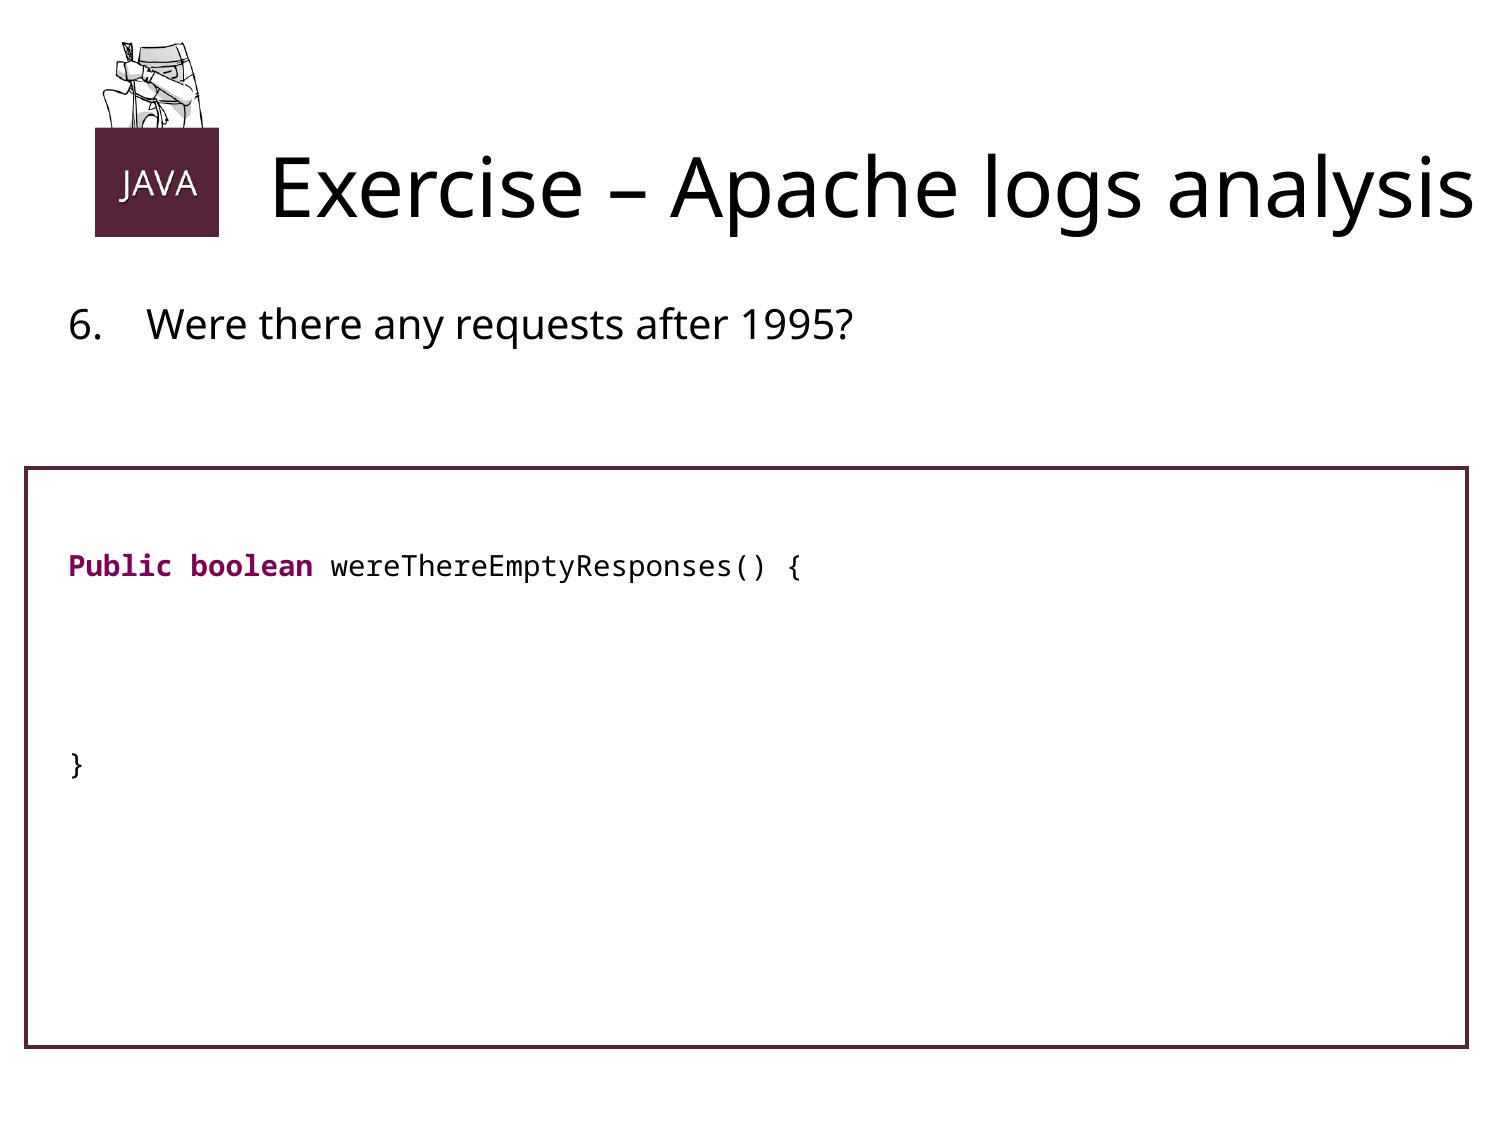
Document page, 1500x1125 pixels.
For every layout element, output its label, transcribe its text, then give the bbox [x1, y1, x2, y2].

title Exercise – Apache logs analysis [253, 90, 1500, 279]
picture [95, 42, 219, 238]
text_box [25, 467, 1467, 1047]
text_box 6. Were there any requests after 1995? Public boolean wereThereEmptyResponses() { } [53, 232, 1447, 657]
